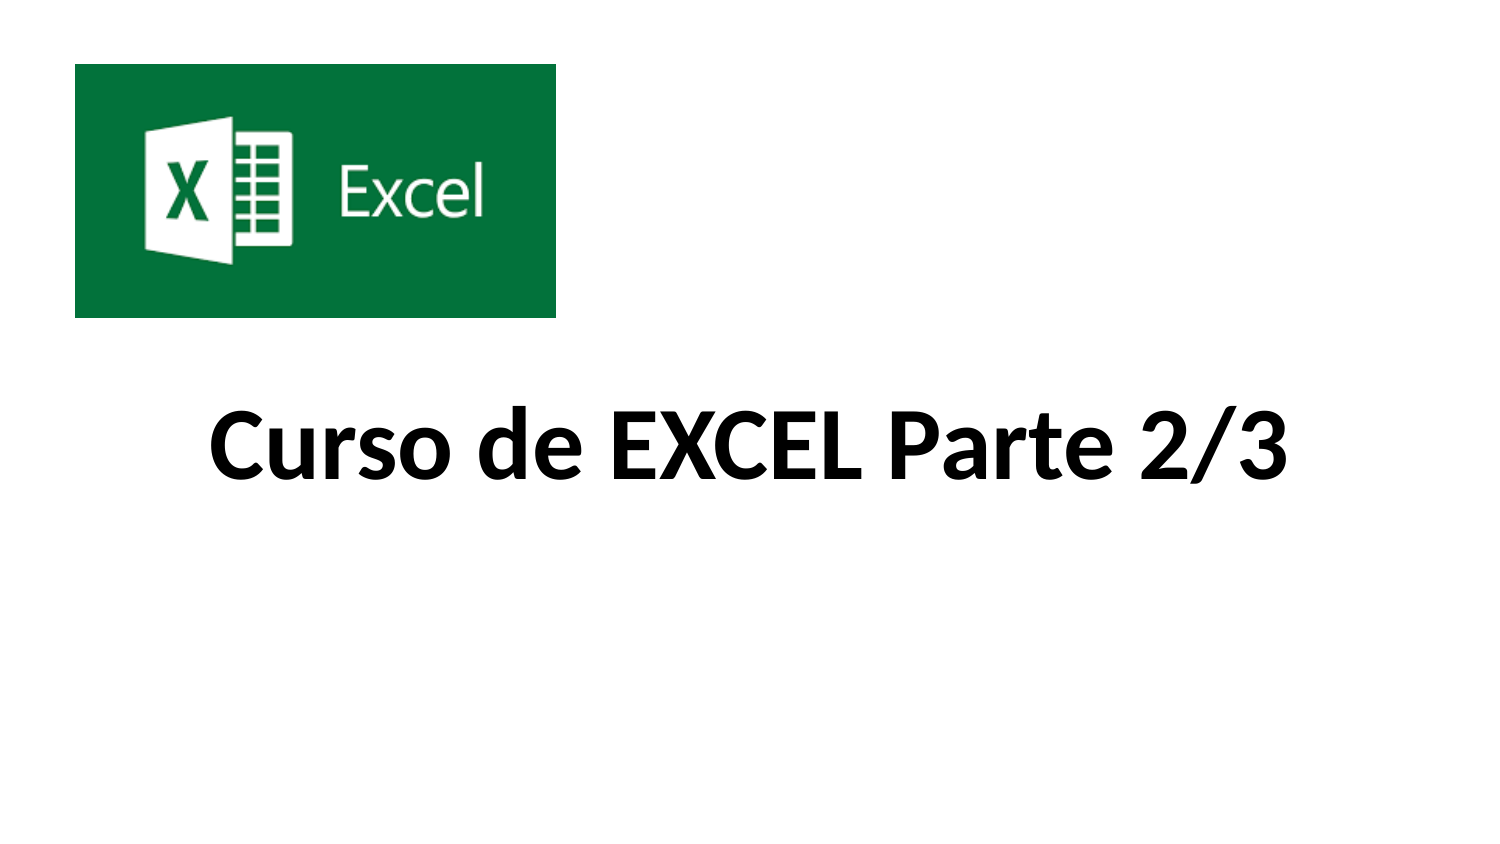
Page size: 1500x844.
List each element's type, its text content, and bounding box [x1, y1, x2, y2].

title Curso de EXCEL Parte 2/3 [187, 213, 1313, 508]
picture [75, 64, 557, 318]
